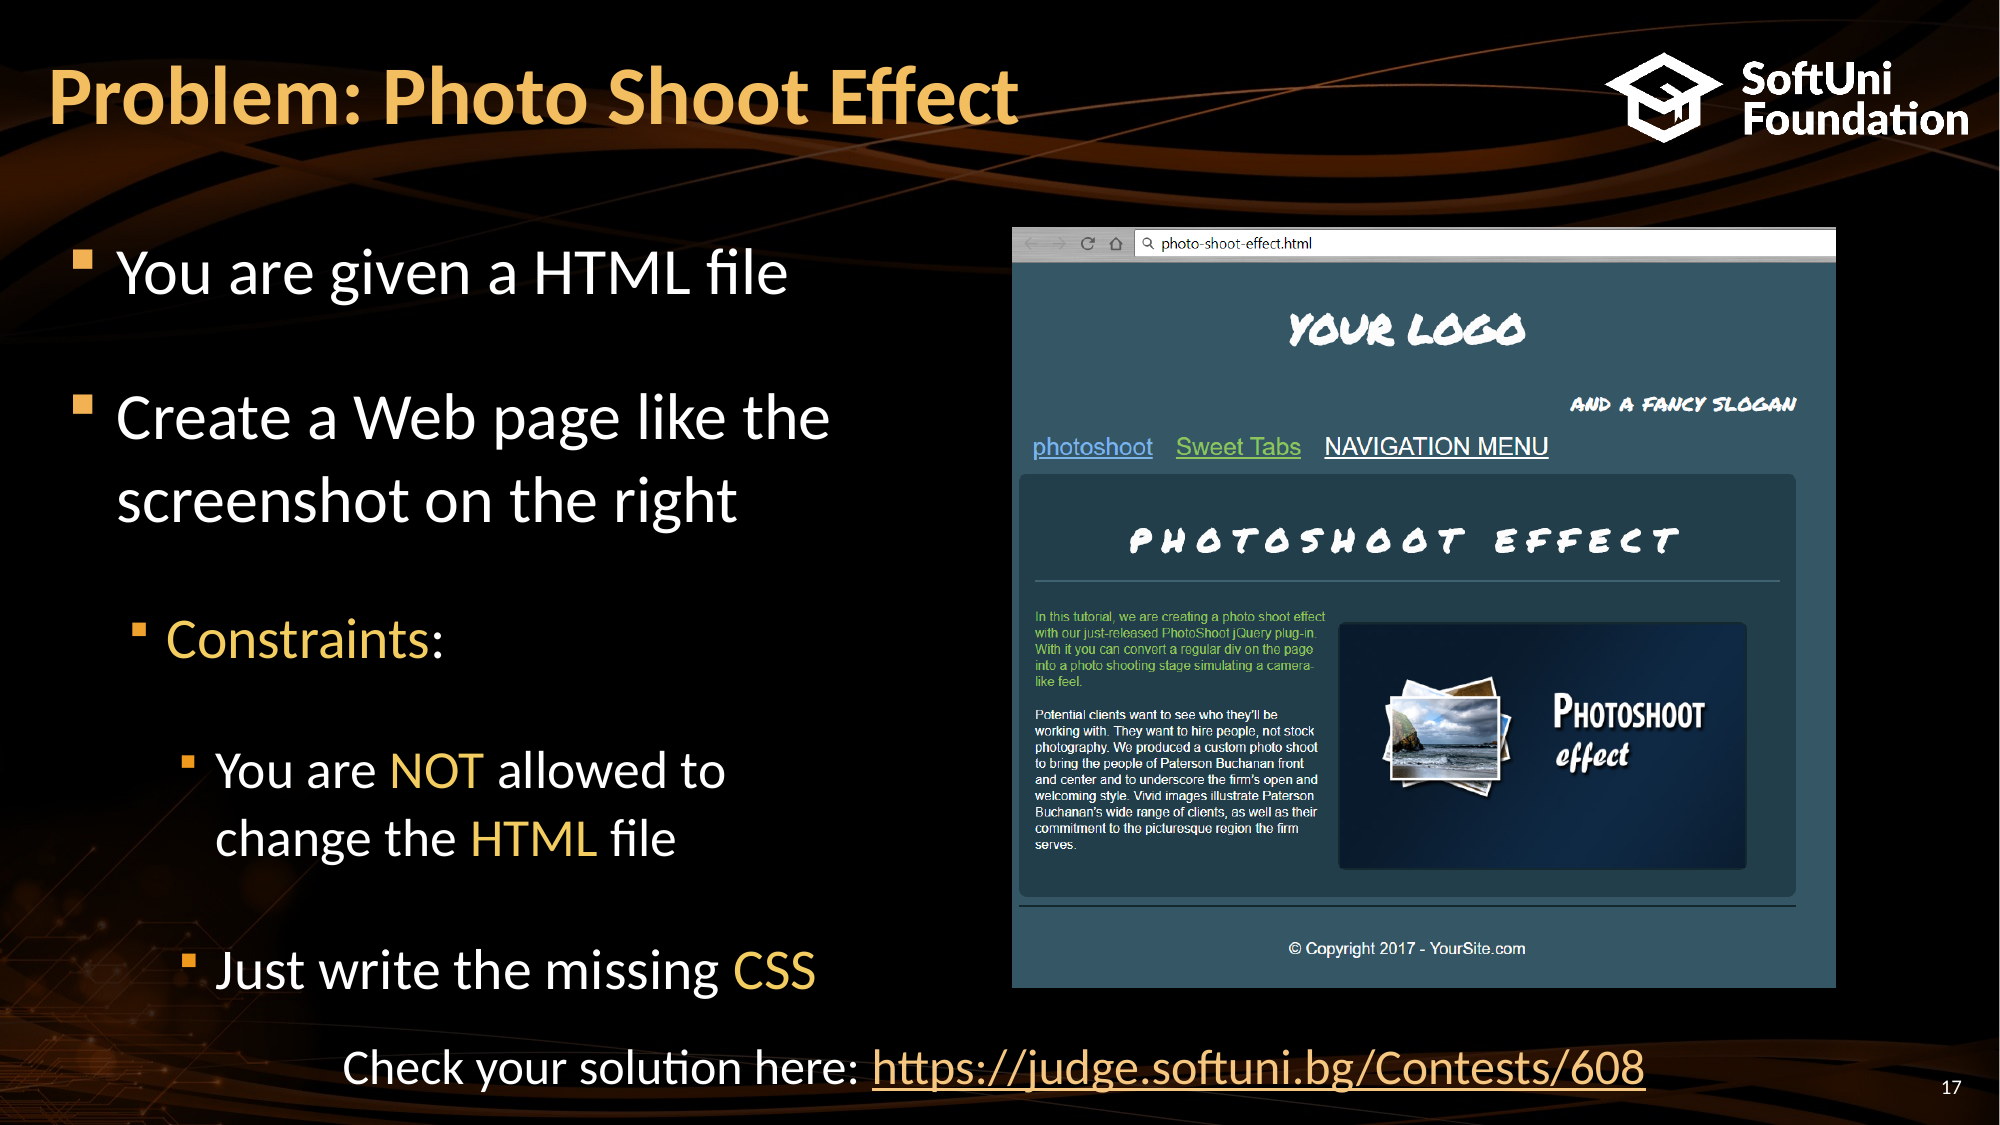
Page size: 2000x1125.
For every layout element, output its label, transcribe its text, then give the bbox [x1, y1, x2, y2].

title Problem: Photo Shoot Effect [30, 6, 1602, 189]
slide_number 17 [1897, 1070, 1968, 1103]
picture [0, 0, 2000, 1125]
list You are given a HTML file Create a Web page like the screenshot on the right Constraints: You are NOT allowed to change the HTML file Just write the missing CSS [49, 218, 881, 1013]
text_box Check your solution here: https://judge.softuni.bg/Contests/608 [96, 1026, 1903, 1102]
